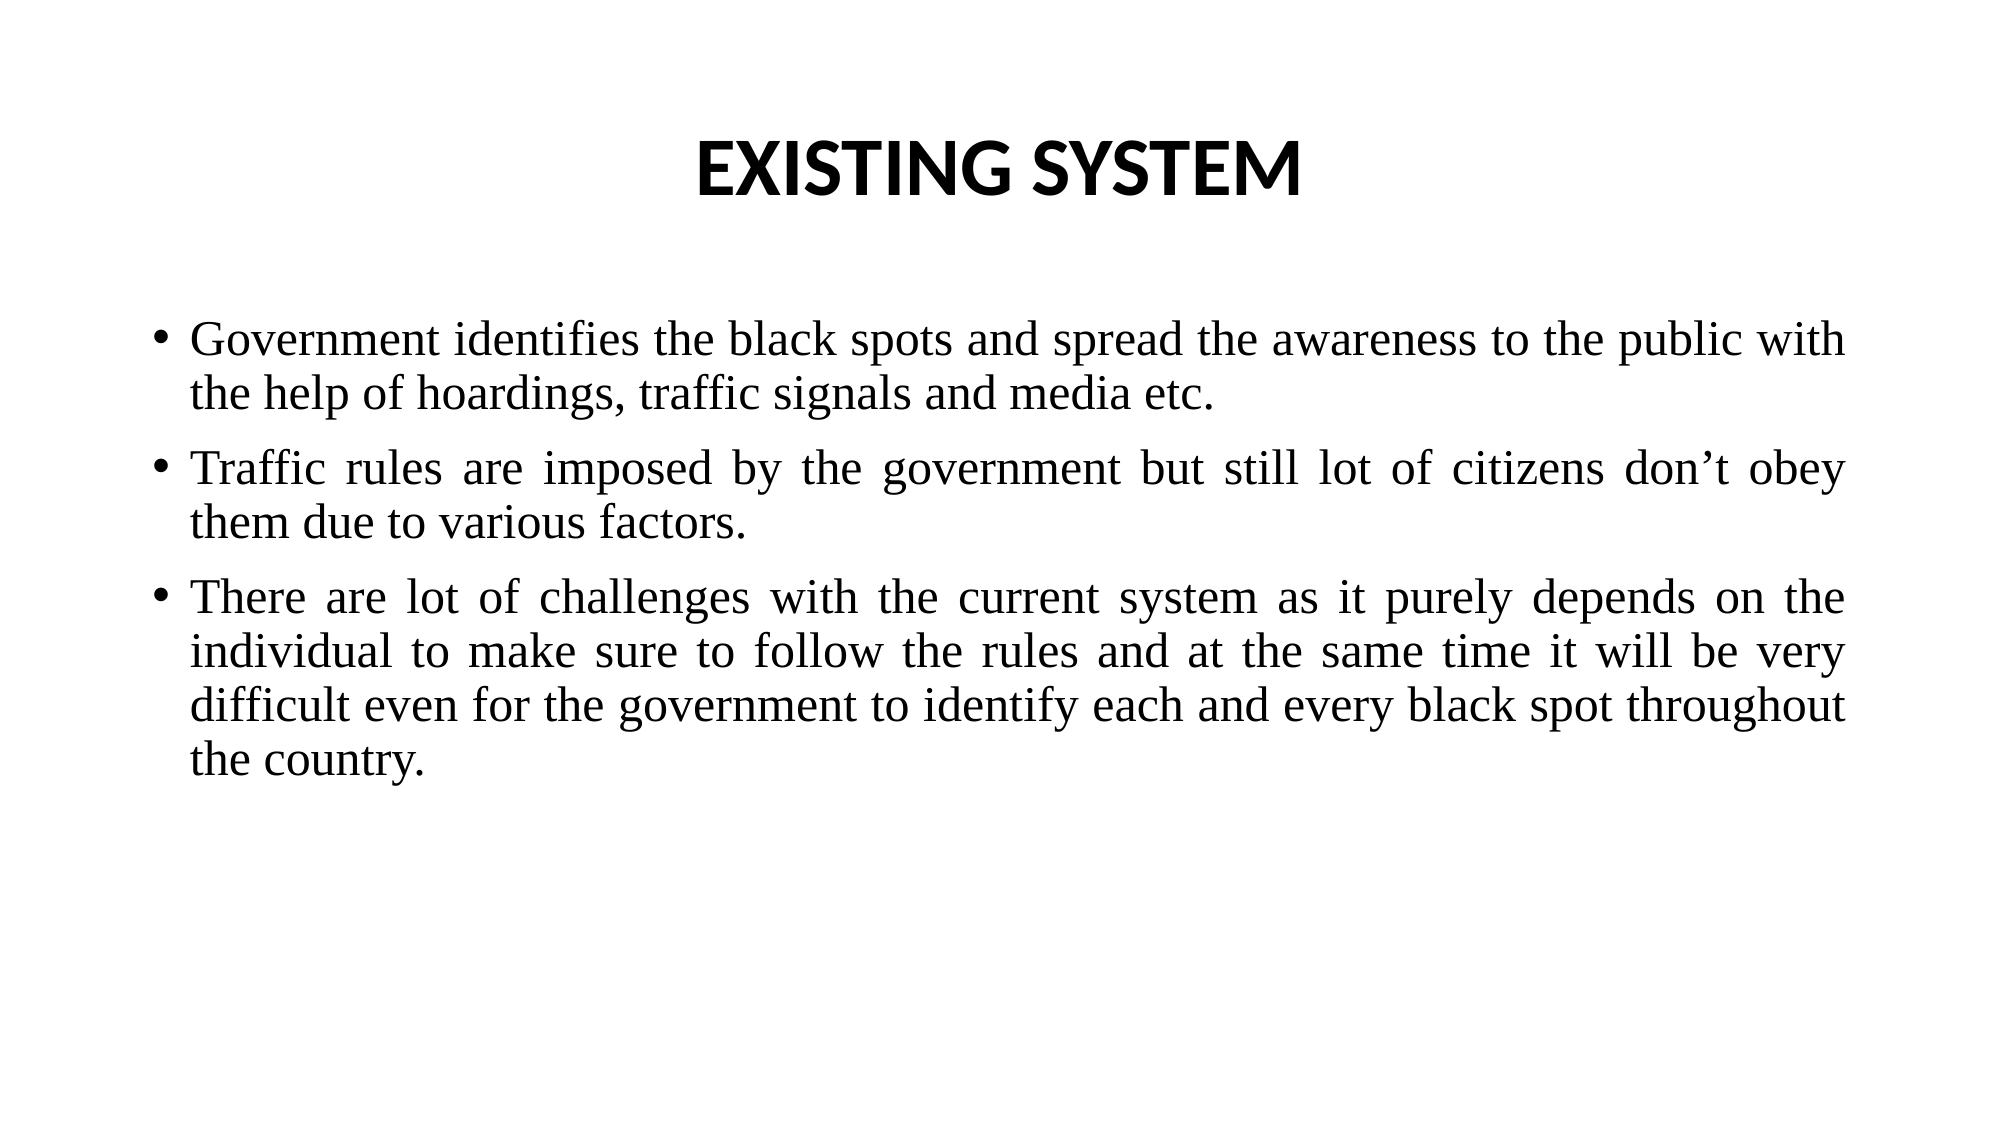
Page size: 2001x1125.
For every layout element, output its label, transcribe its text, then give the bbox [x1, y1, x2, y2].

list Government identifies the black spots and spread the awareness to the public with the help of hoardings, traffic signals and media etc. Traffic rules are imposed by the government but still lot of citizens don’t obey them due to various factors. There are lot of challenges with the current system as it purely depends on the individual to make sure to follow the rules and at the same time it will be very difficult even for the government to identify each and every black spot throughout the country. [137, 305, 1863, 1019]
title EXISTING SYSTEM [137, 59, 1863, 278]
